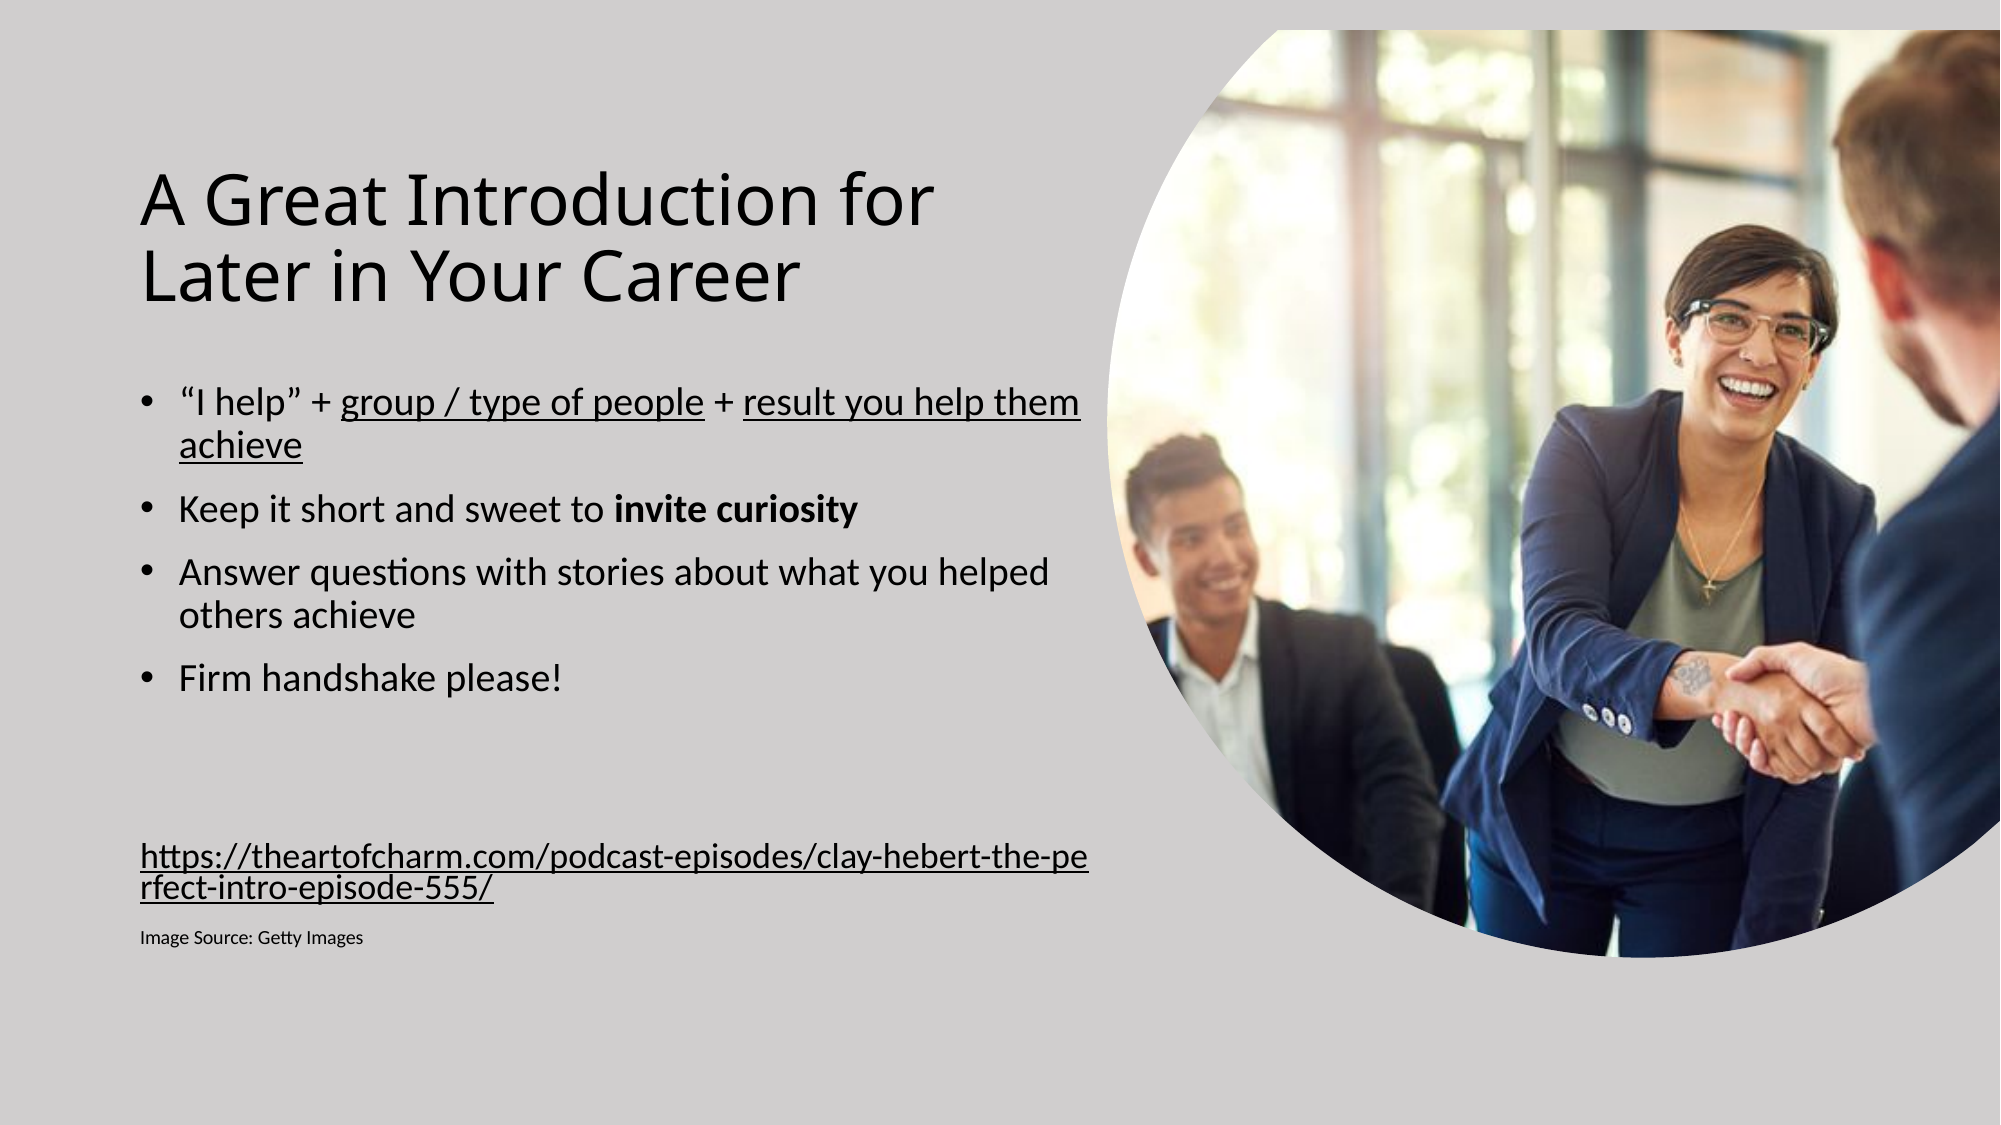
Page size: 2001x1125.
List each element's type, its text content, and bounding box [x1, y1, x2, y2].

list “I help” + group / type of people + result you help them achieve Keep it short and sweet to invite curiosity Answer questions with stories about what you helped others achieve Firm handshake please! https://theartofcharm.com/podcast-episodes/clay-hebert-the-perfect-intro-episode-555/ Image Source: Getty Images [125, 373, 1107, 928]
picture [1107, 29, 2000, 958]
title A Great Introduction for Later in Your Career [125, 131, 997, 350]
